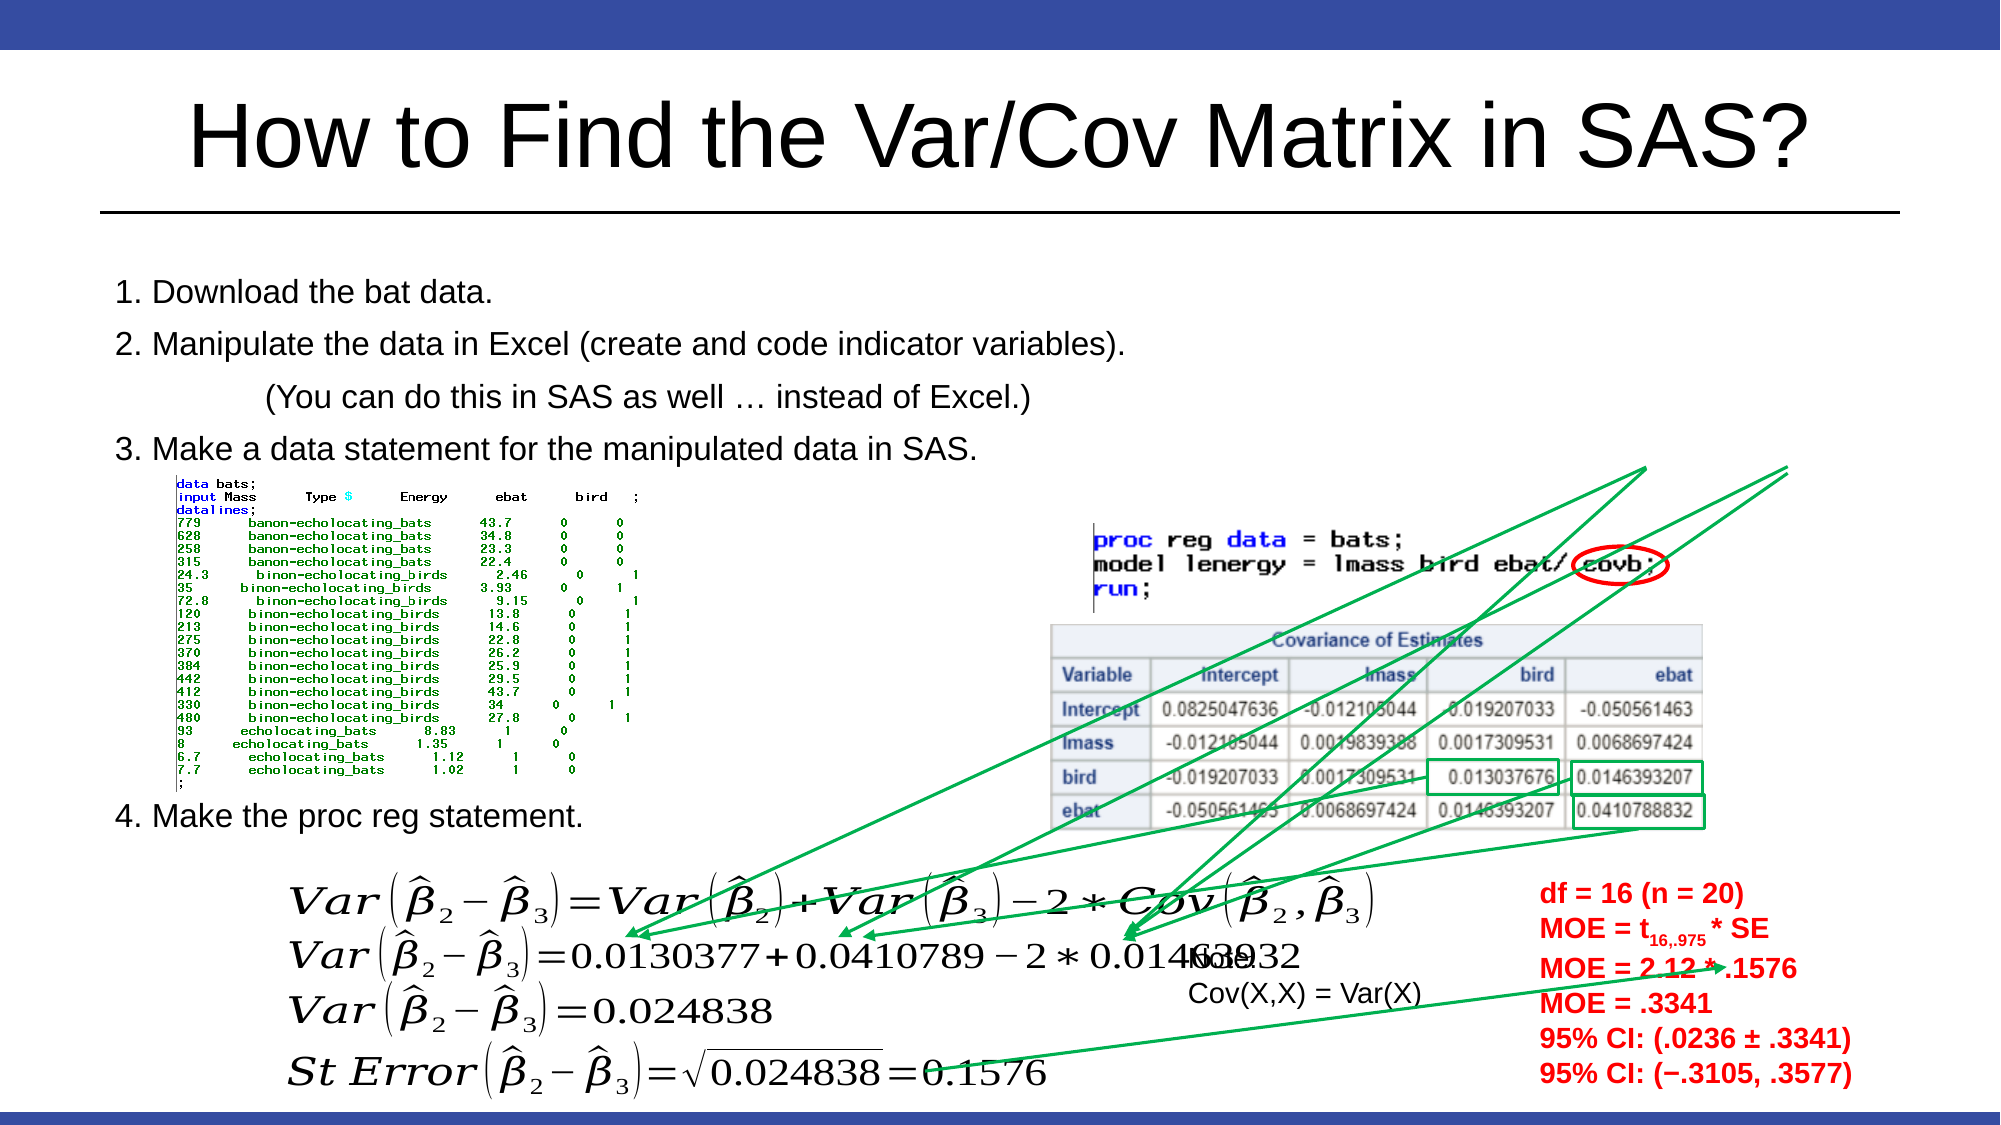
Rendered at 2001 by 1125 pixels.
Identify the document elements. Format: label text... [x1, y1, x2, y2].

title How to Find the Var/Cov Matrix in SAS? [99, 37, 1900, 225]
picture [176, 475, 624, 792]
text_box df = 16 (n = 20) MOE = t16,.975 * SE MOE = 2.12 * .1576 MOE = .3341 95% CI: (.0236 ± .3341) 95% CI: (−.3105, .3577) [1524, 867, 1929, 1125]
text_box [924, 966, 1727, 1072]
list 1. Download the bat data. 2. Manipulate the data in Excel (create and code indicator variables). (You can do this in SAS as well … instead of Excel.) 3. Make a data statement for the manipulated data in SAS. 4. Make the proc reg statement. [99, 262, 1188, 509]
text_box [1651, 472, 1788, 937]
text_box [838, 466, 1788, 938]
text_box Note: Cov(X,X) = Var(X) [1173, 949, 1524, 965]
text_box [624, 466, 835, 938]
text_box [1127, 468, 1647, 934]
